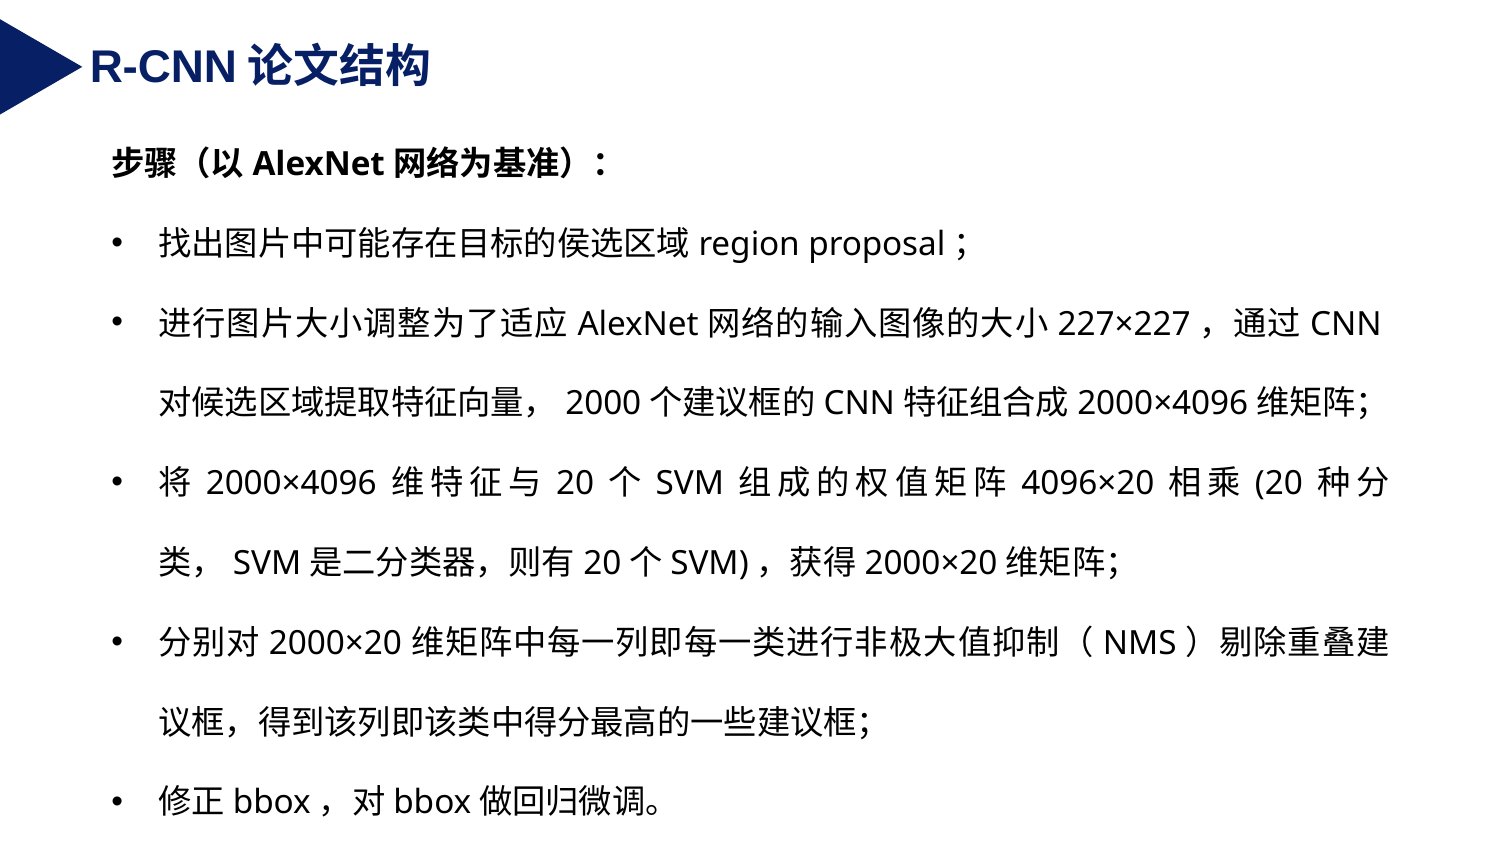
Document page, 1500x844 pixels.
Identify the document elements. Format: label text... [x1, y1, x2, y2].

text_box [0, 19, 83, 115]
text_box 步骤（以AlexNet网络为基准）： 找出图片中可能存在目标的侯选区域region proposal； 进行图片大小调整为了适应AlexNet网络的输入图像的大小227×227，通过CNN对候选区域提取特征向量，2000个建议框的CNN特征组合成2000×4096维矩阵； 将2000×4096维特征与20个SVM组成的权值矩阵4096×20相乘(20种分类，SVM是二分类器，则有20个SVM)，获得2000×20维矩阵； 分别对2000×20维矩阵中每一列即每一类进行非极大值抑制（NMS）剔除重叠建议框，得到该列即该类中得分最高的一些建议框； 修正bbox，对bbox做回归微调。 [96, 114, 1405, 828]
text_box R-CNN论文结构 [74, 29, 446, 100]
